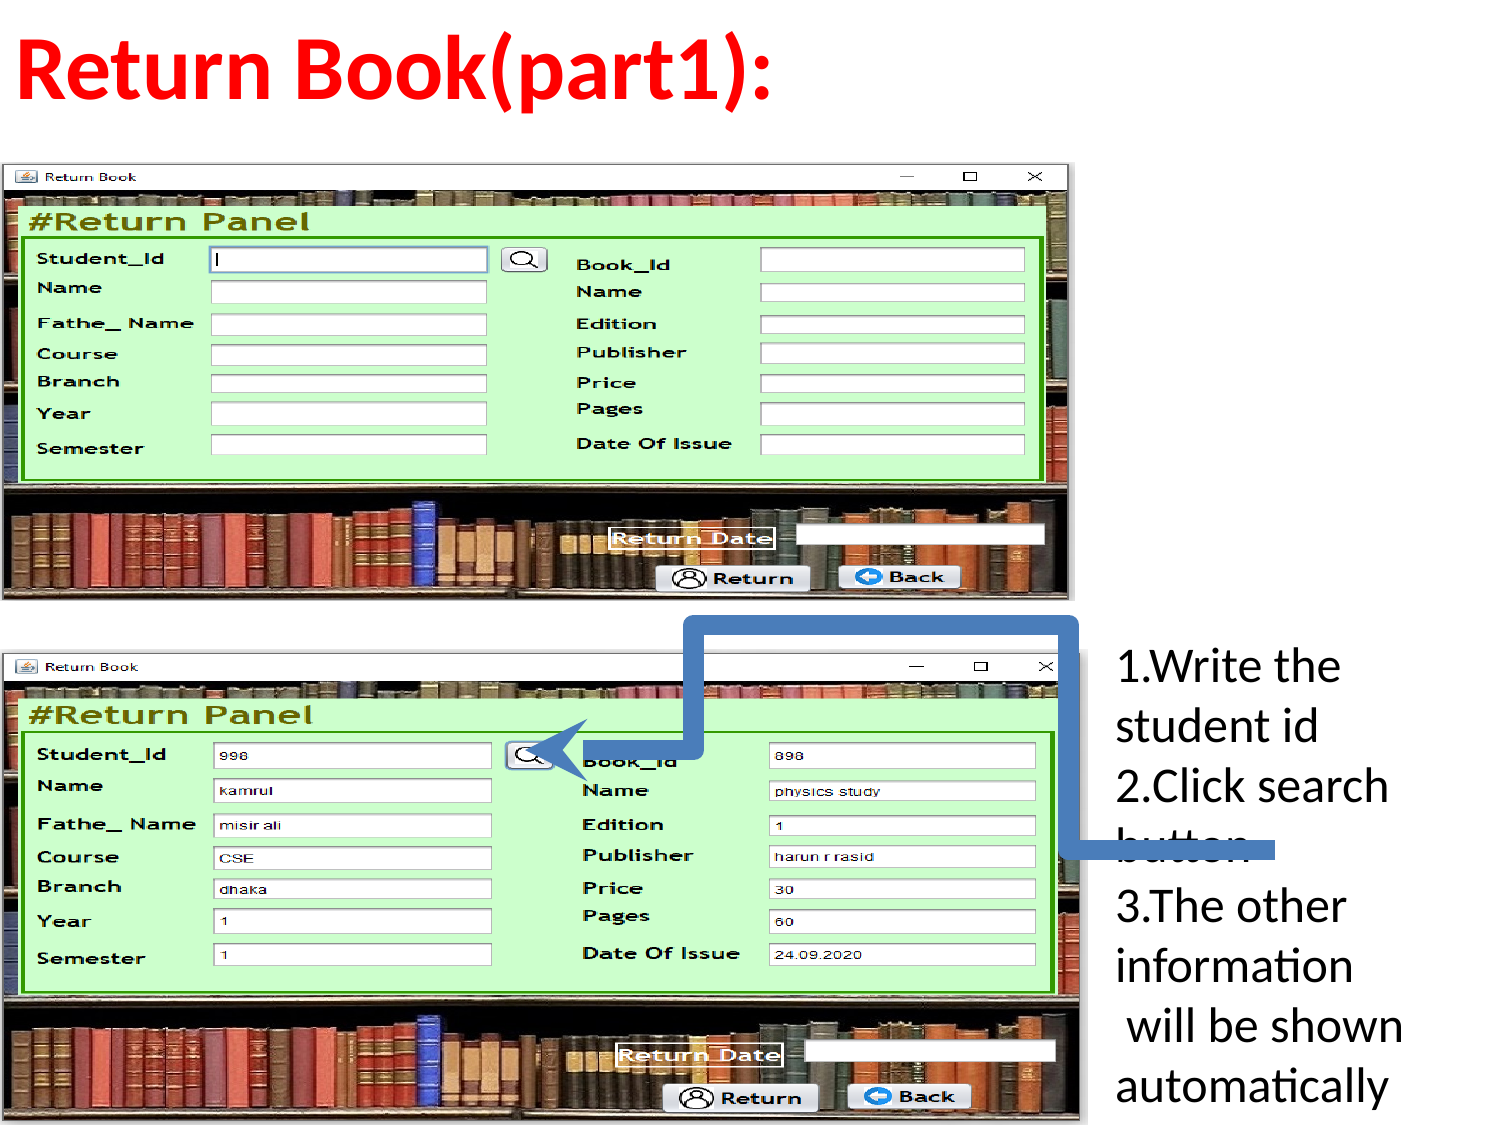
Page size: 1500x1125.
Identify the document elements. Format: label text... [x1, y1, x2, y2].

picture [0, 649, 1088, 1125]
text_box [524, 624, 863, 751]
picture [0, 162, 1076, 602]
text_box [862, 624, 1276, 851]
text_box 1.Write the student id 2.Click search button 3.The other information will be shown automatically [1100, 625, 1500, 1121]
text_box Return Book(part1): [0, 0, 799, 125]
